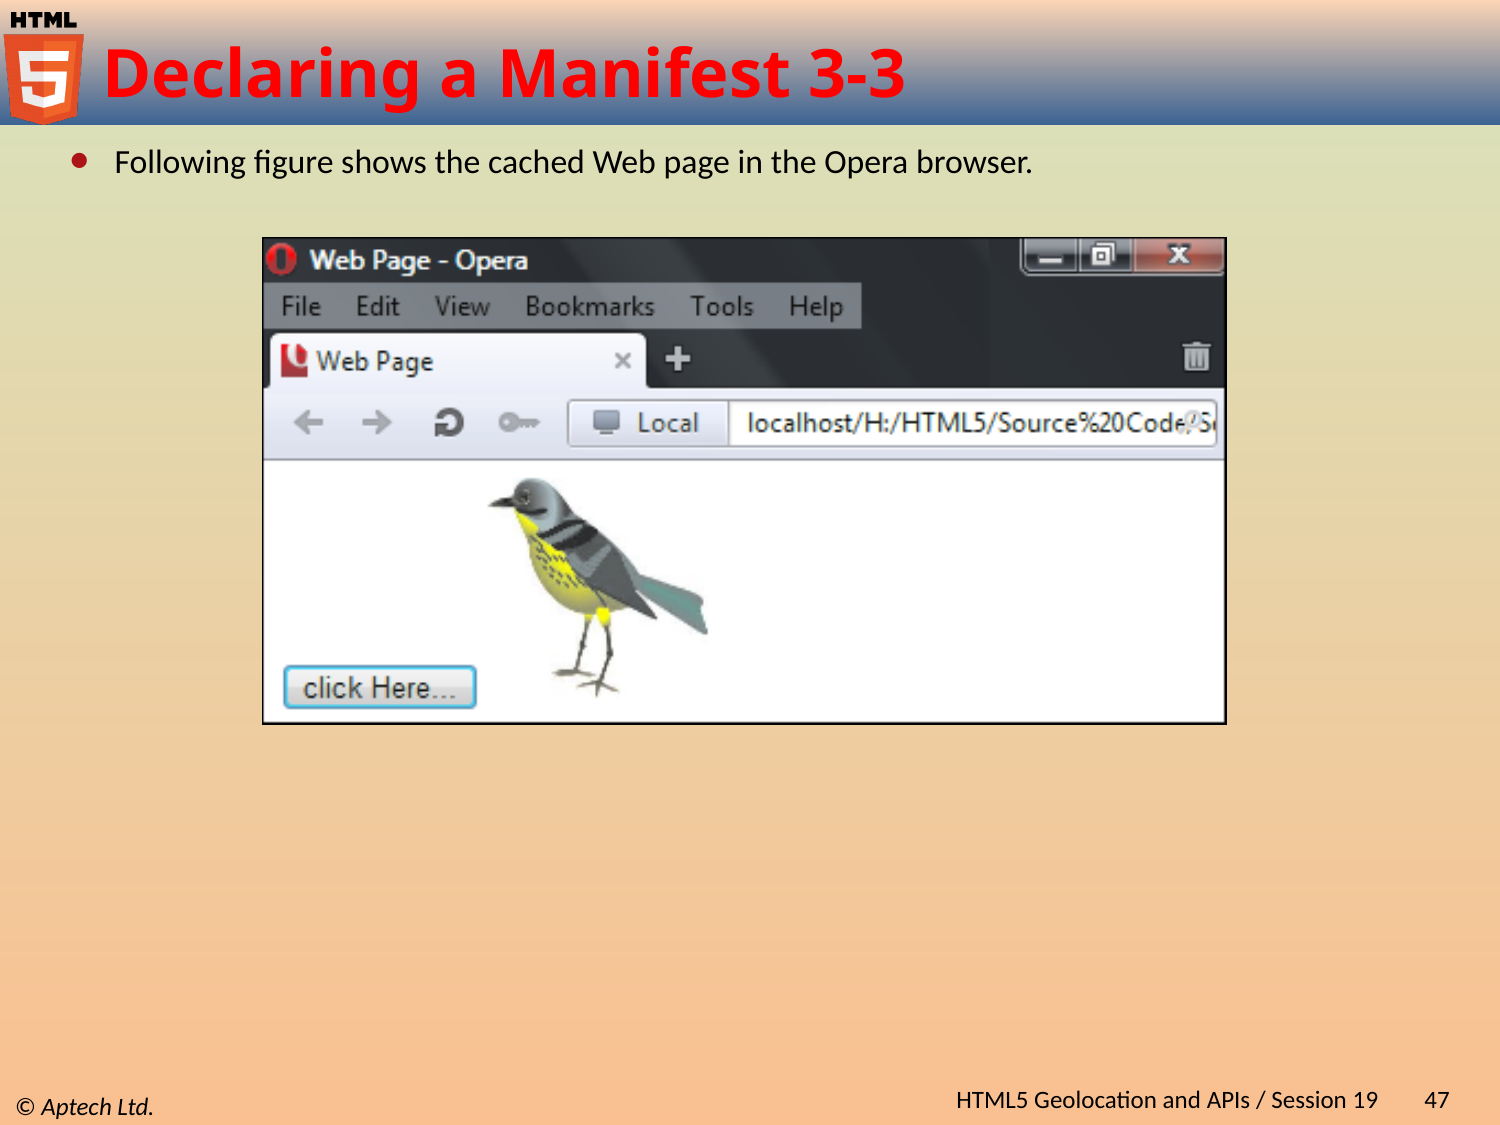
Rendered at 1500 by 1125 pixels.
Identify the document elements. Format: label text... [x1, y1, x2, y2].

picture [0, 12, 100, 125]
picture [262, 237, 1227, 726]
footer HTML5 Geolocation and APIs / Session 19 [412, 1084, 1400, 1113]
text_box Following figure shows the cached Web page in the Opera browser. [24, 137, 1450, 225]
title Declaring a Manifest 3-3 [87, 37, 1338, 106]
slide_number 47 [1400, 1084, 1465, 1113]
